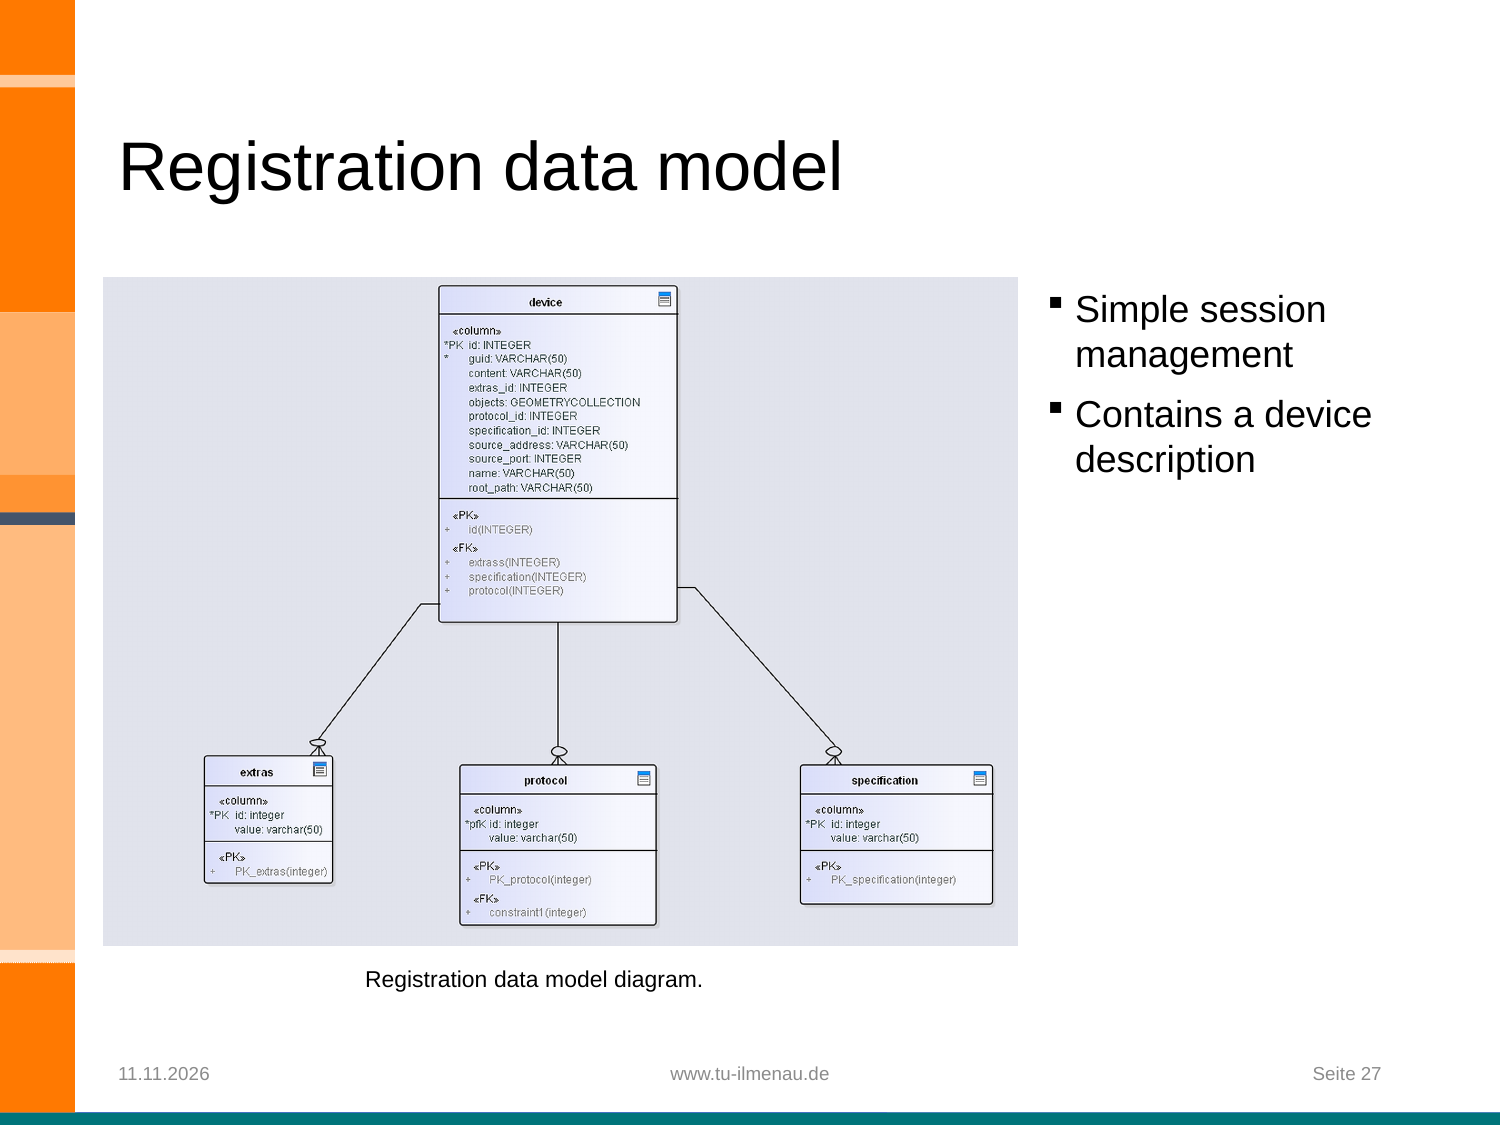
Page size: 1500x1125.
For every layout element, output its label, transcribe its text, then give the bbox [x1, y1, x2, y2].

footer www.tu-ilmenau.de [496, 1042, 1004, 1103]
picture [103, 277, 1018, 946]
text_box Registration data model diagram. [350, 956, 801, 1000]
slide_number Seite 27 [1059, 1042, 1397, 1103]
title Registration data model [103, 59, 1397, 278]
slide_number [103, 1042, 441, 1103]
list Simple session management Contains a device description [1032, 277, 1500, 946]
